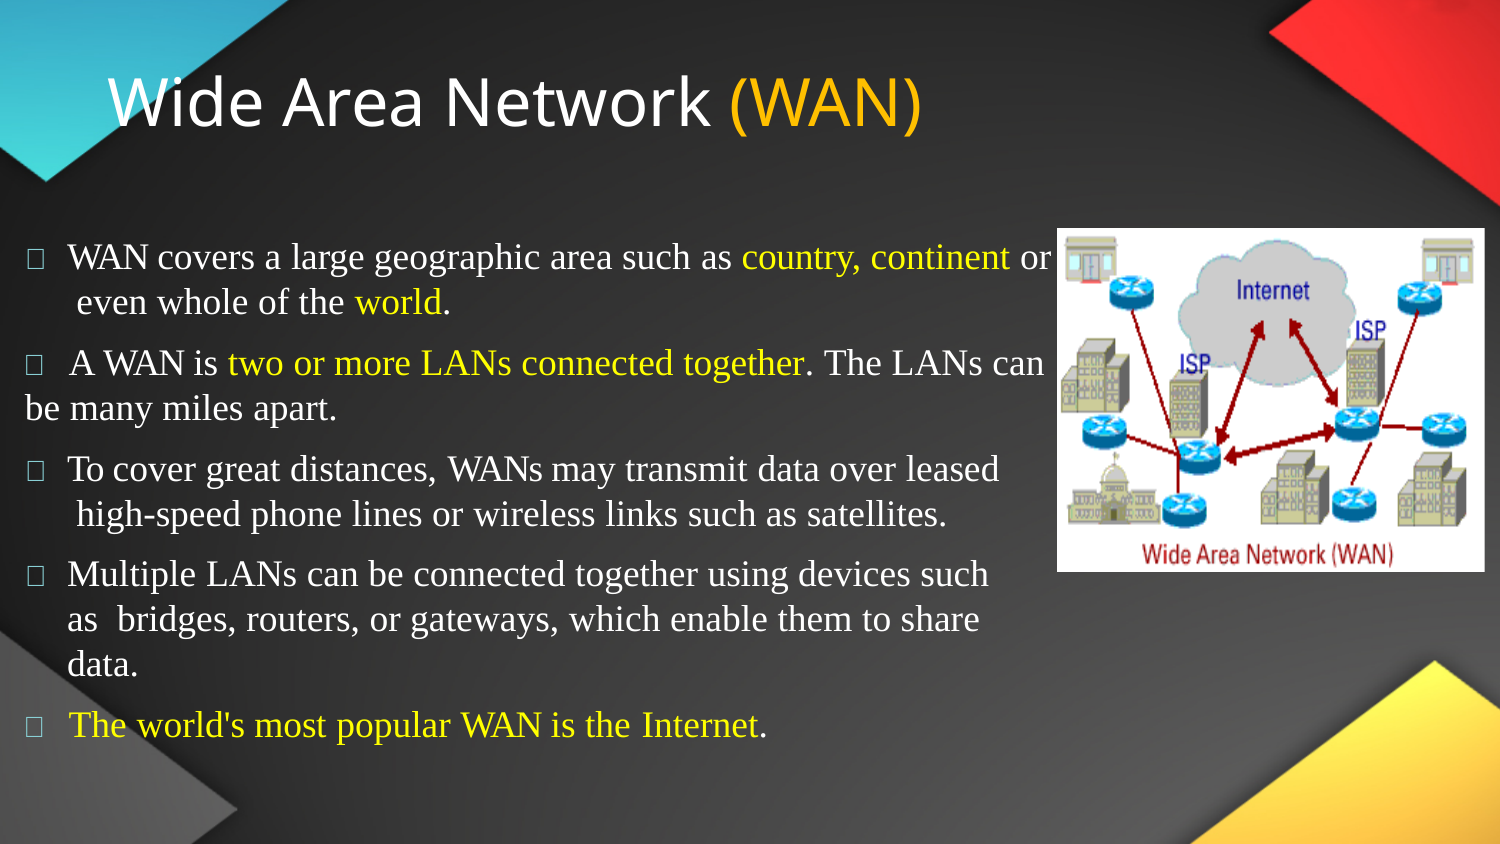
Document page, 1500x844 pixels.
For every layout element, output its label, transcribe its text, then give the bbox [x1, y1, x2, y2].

text_box [1057, 228, 1485, 572]
text_box  WAN covers a large geographic area such as country, continent or even whole of the world.  A WAN is two or more LANs connected together. The LANs can be many miles apart.  To cover great distances, WANs may transmit data over leased high-speed phone lines or wireless links such as satellites.  Multiple LANs can be connected together using devices such as bridges, routers, or gateways, which enable them to share data.  The world's most popular WAN is the Internet. [23, 230, 1057, 745]
title Wide Area Network (WAN) [89, 27, 939, 171]
picture [0, 0, 1500, 844]
